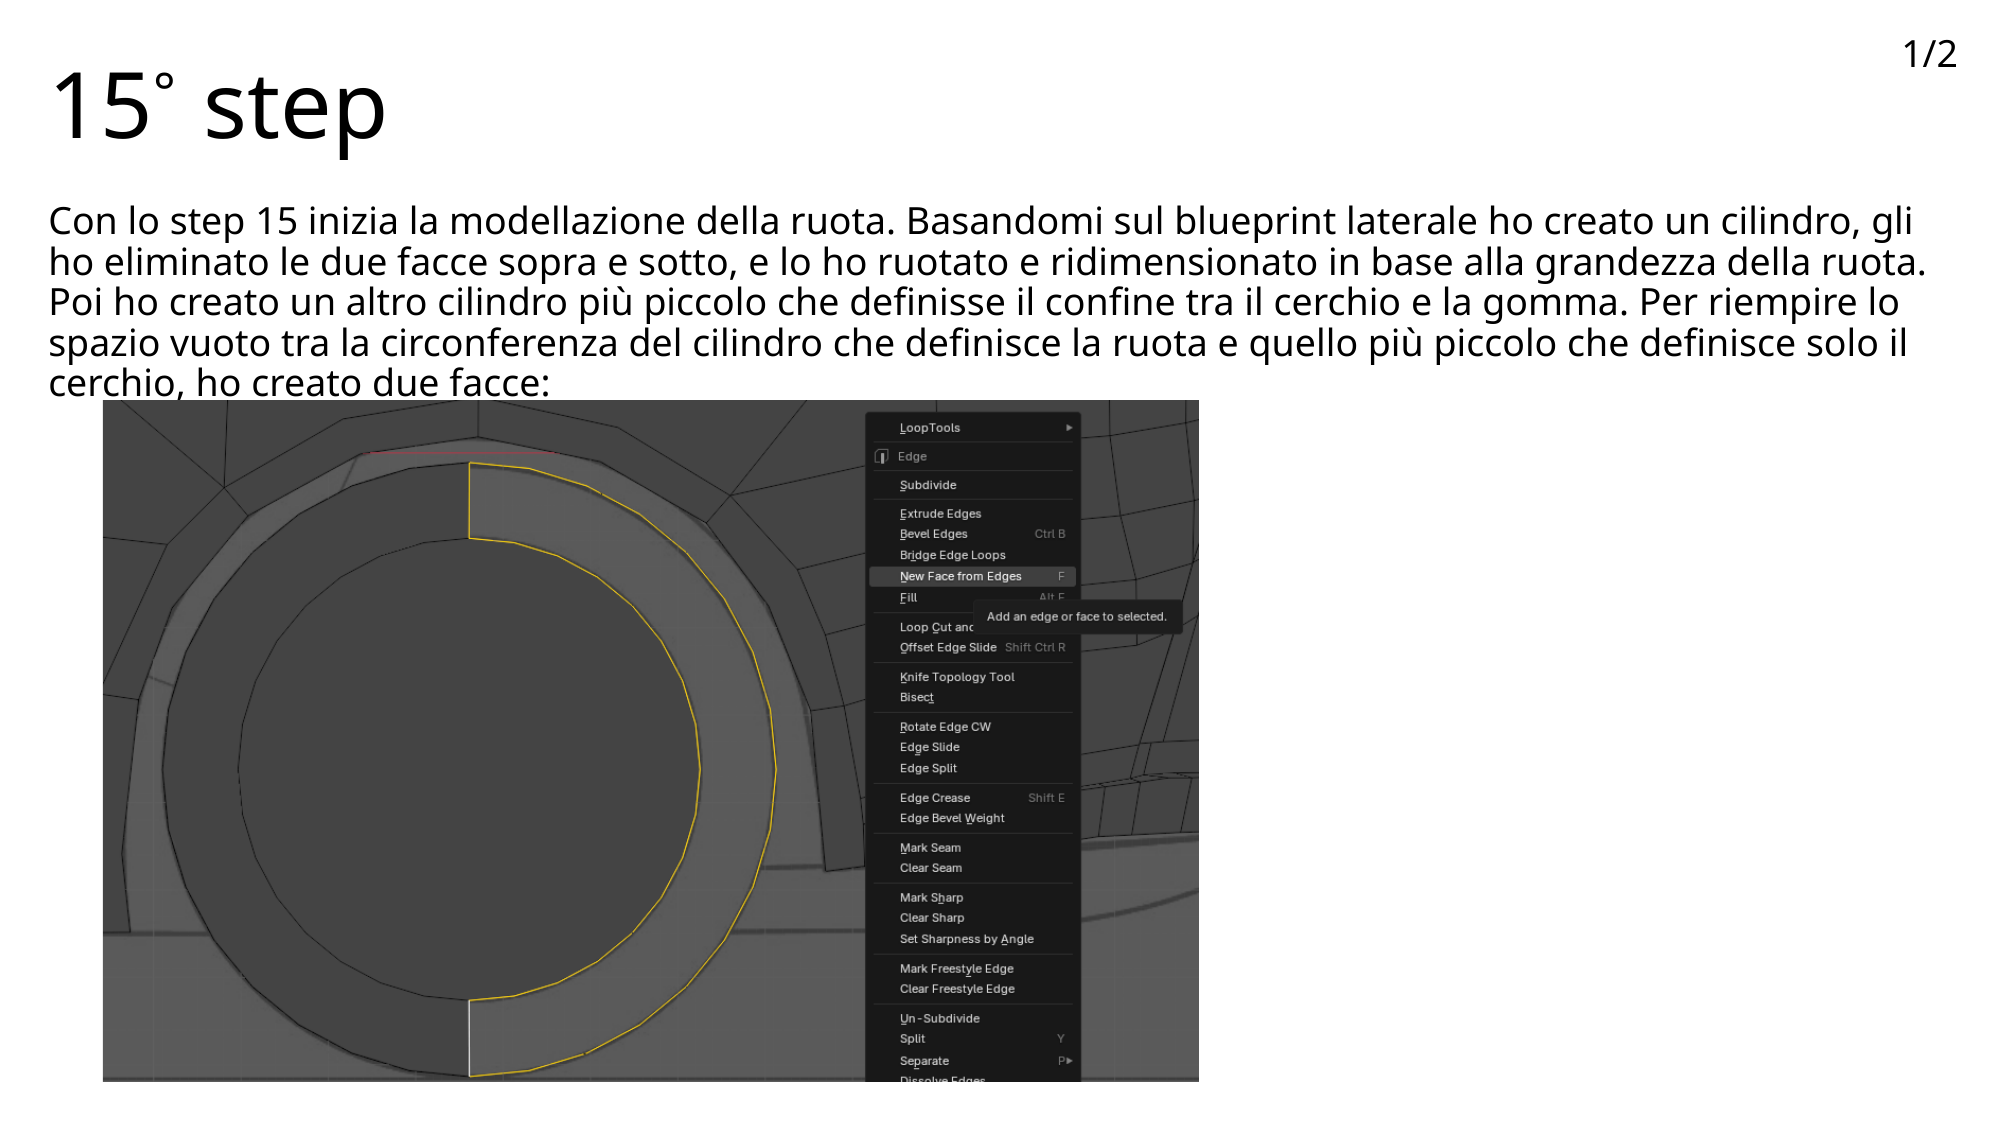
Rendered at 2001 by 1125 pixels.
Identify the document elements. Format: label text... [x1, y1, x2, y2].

title 15° step [33, 0, 1759, 194]
text_box 1/2 [1886, 22, 2000, 82]
picture [102, 400, 1200, 1083]
list Con lo step 15 inizia la modellazione della ruota. Basandomi sul blueprint laterale ho creato un cilindro, gli ho eliminato le due facce sopra e sotto, e lo ho ruotato e ridimensionato in base alla grandezza della ruota. Poi ho creato un altro cilindro più piccolo che definisse il confine tra il cerchio e la gomma. Per riempire lo spazio vuoto tra la circonferenza del cilindro che definisce la ruota e quello più piccolo che definisce solo il cerchio, ho creato due facce: [33, 194, 1967, 1081]
